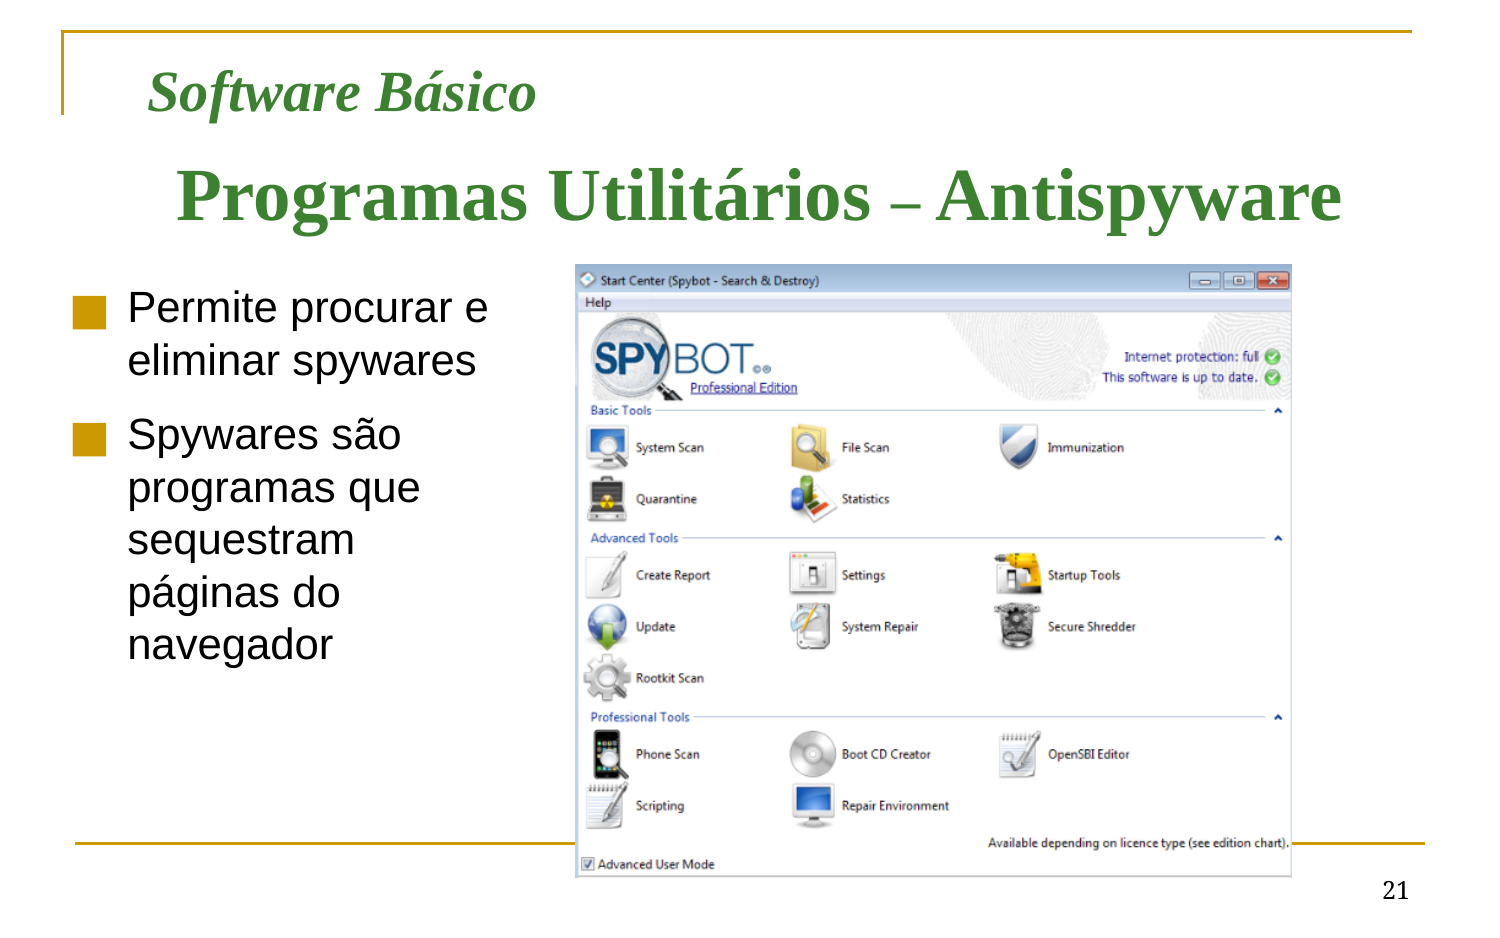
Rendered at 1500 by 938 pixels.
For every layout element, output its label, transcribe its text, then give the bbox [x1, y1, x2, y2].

text_box ‹#› [1074, 853, 1425, 916]
picture [574, 264, 1292, 879]
text_box Programas Utilitários – Antispyware [128, 137, 1391, 226]
text_box Software Básico [132, 45, 1395, 117]
text_box Permite procurar e eliminar spywares Spywares são programas que sequestram páginas do navegador [54, 271, 513, 654]
